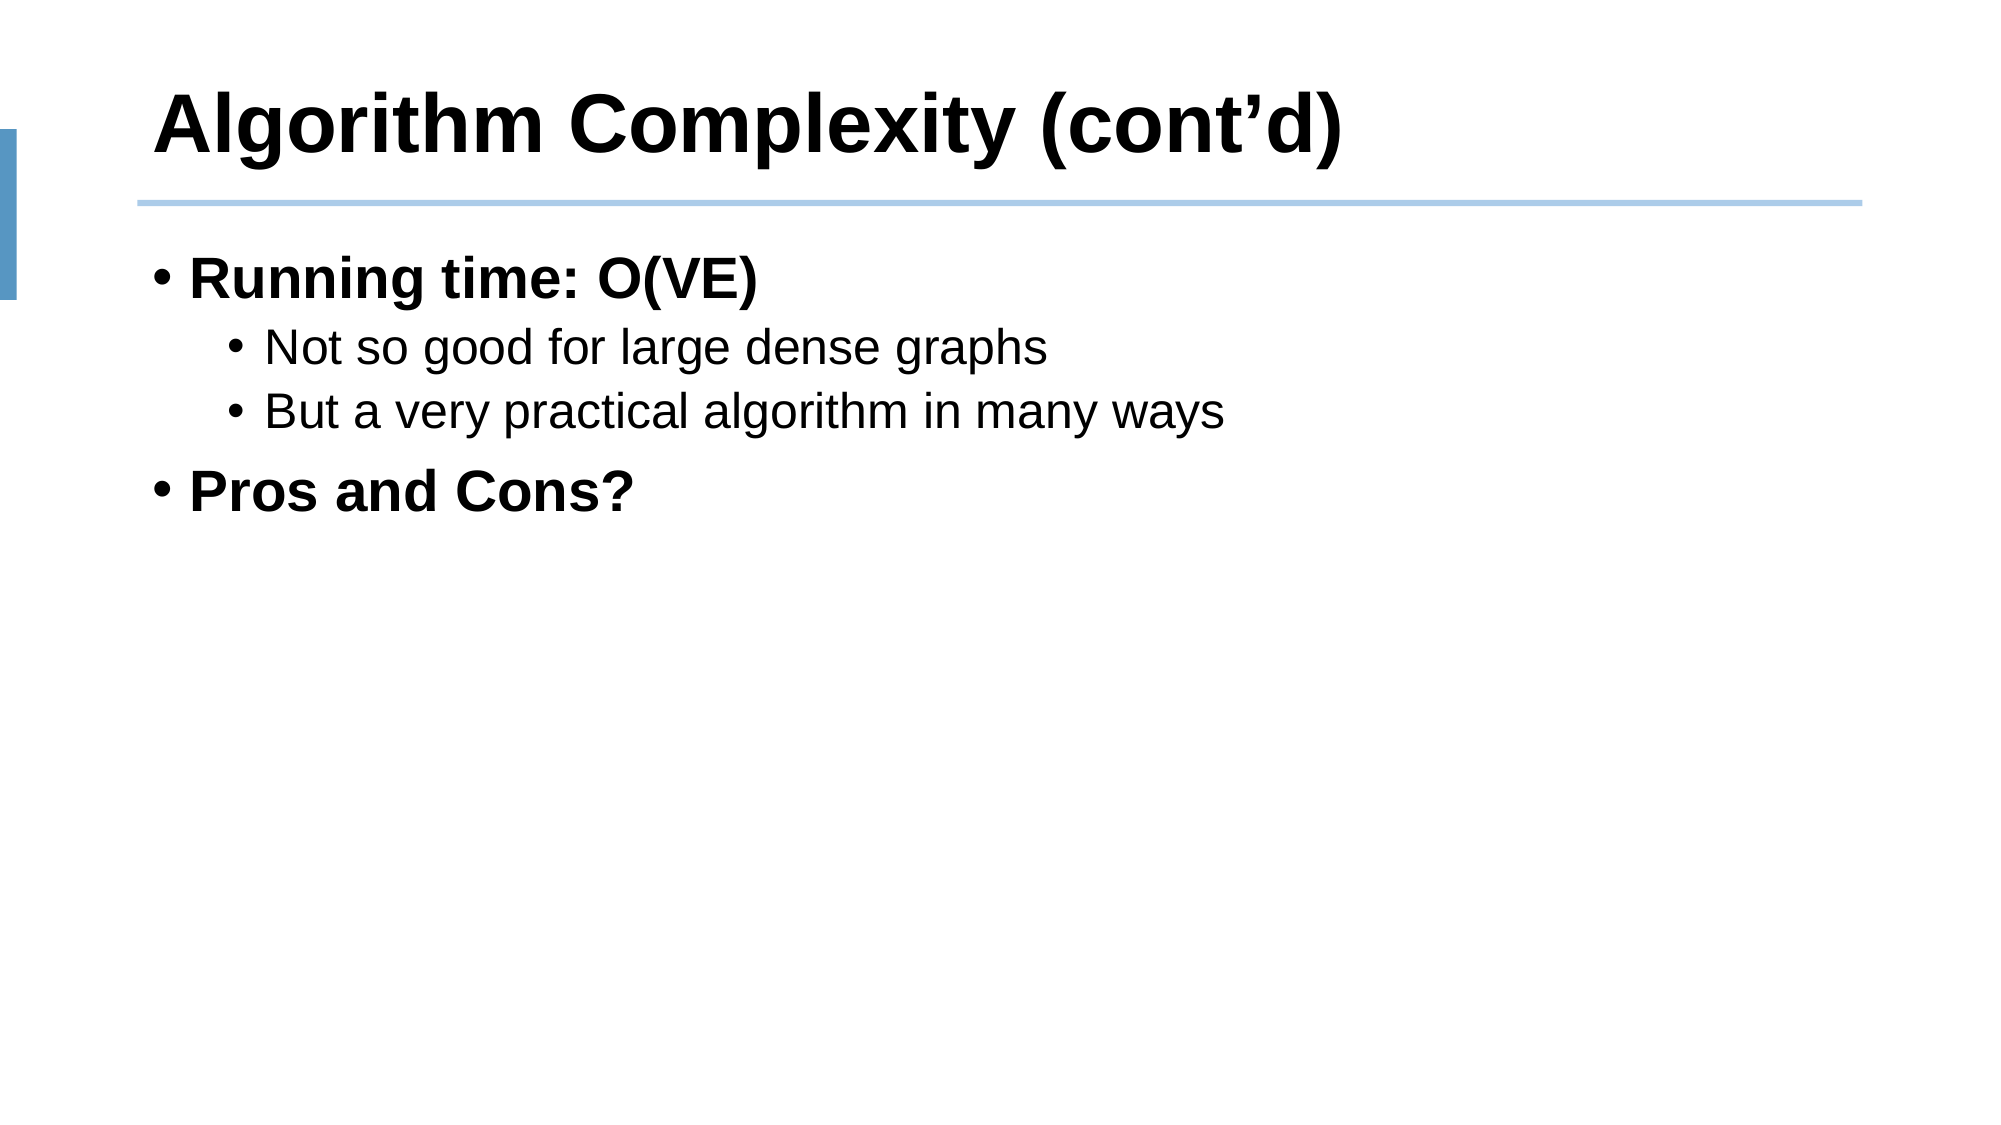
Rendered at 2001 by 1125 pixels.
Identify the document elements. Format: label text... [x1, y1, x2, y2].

title Algorithm Complexity (cont’d) [137, 42, 1863, 208]
list Running time: O(VE) Not so good for large dense graphs But a very practical algorithm in many ways Pros and Cons? [137, 240, 1863, 1014]
